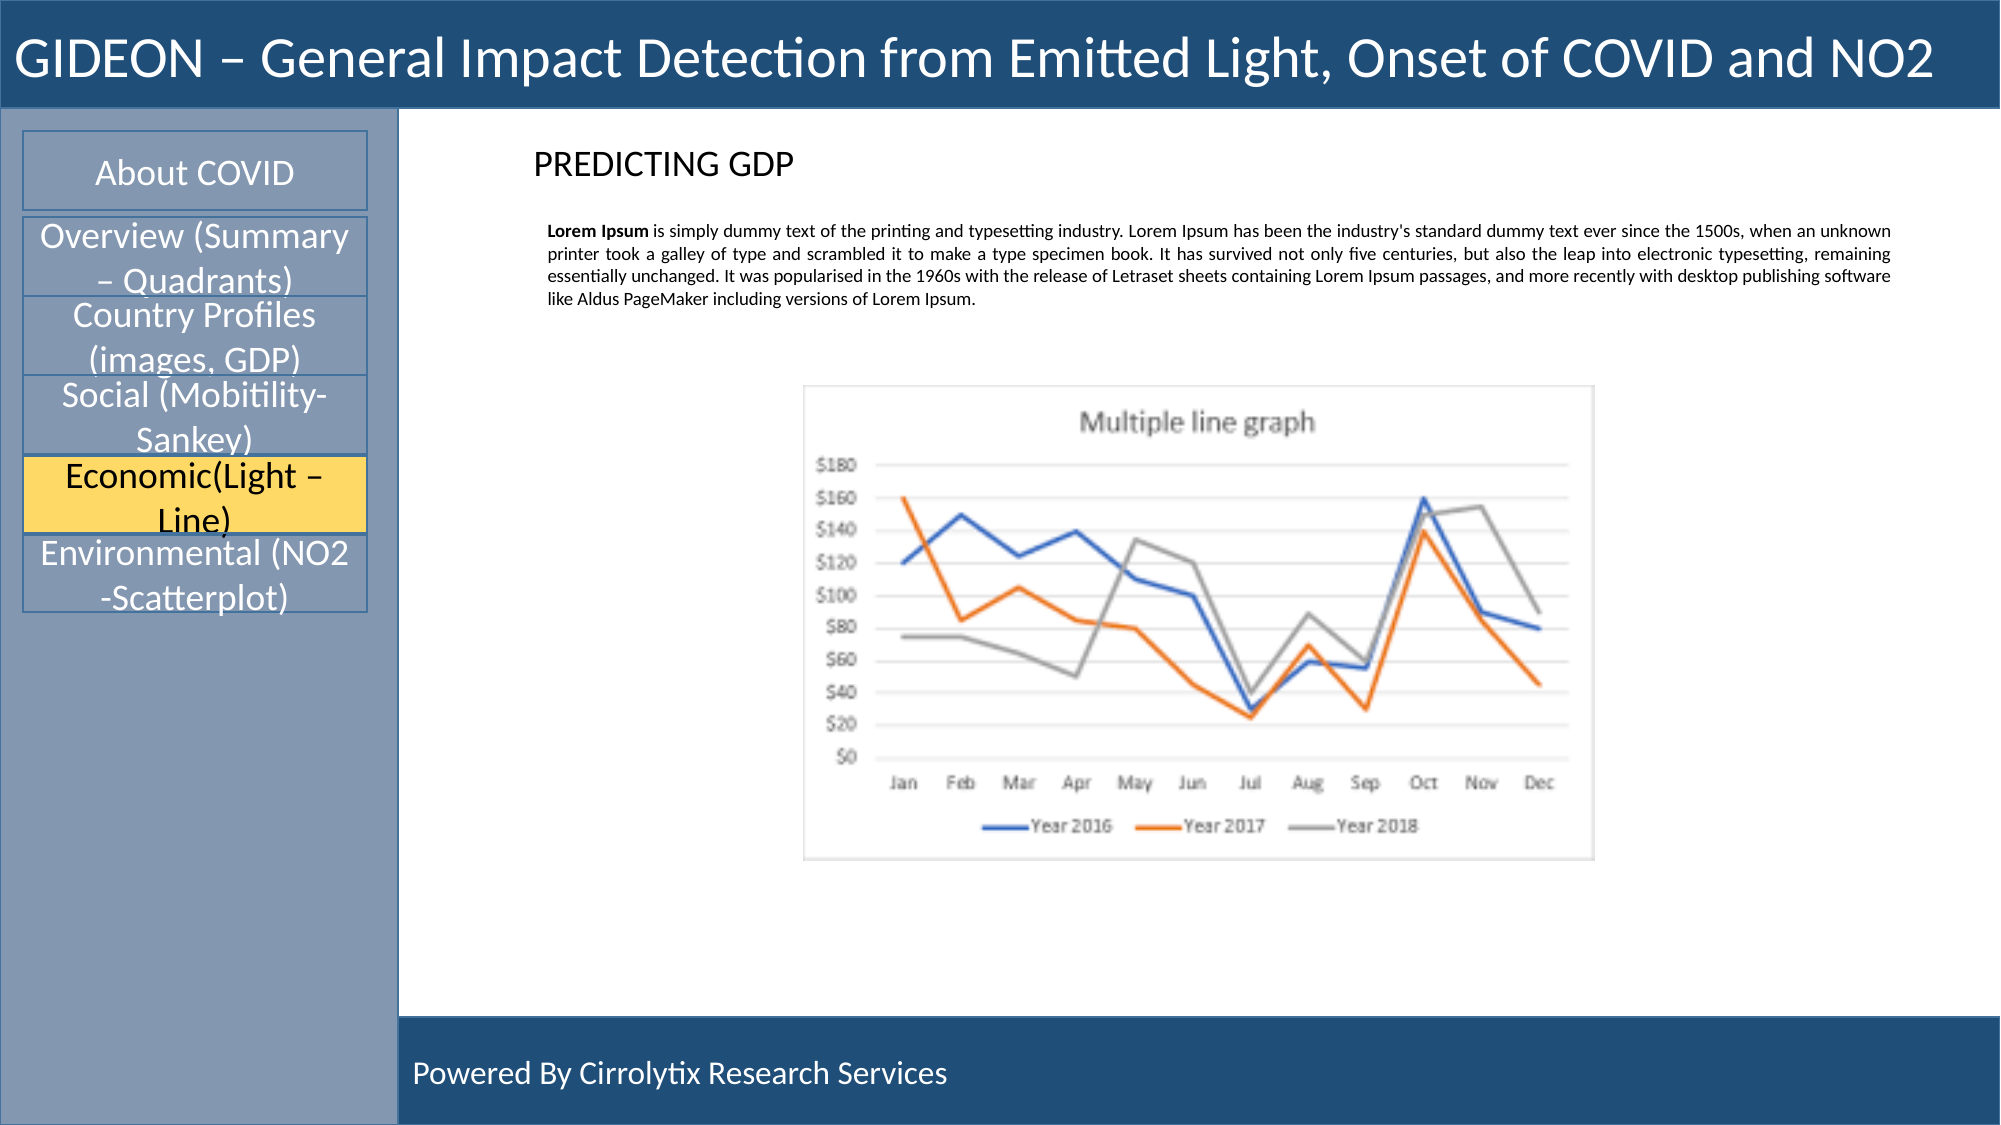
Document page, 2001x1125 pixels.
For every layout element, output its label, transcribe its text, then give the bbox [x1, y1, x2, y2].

text_box Overview (Summary – Quadrants) [22, 216, 368, 295]
text_box GIDEON – General Impact Detection from Emitted Light, Onset of COVID and NO2 [0, 0, 2000, 109]
text_box About COVID [22, 130, 368, 211]
text_box Environmental (NO2 -Scatterplot) [22, 532, 368, 613]
text_box Country Profiles (images, GDP) [22, 295, 368, 374]
text_box Powered By Cirrolytix Research Services [397, 1016, 2000, 1125]
text_box PREDICTING GDP [518, 132, 949, 192]
picture [803, 385, 1595, 861]
text_box [0, 107, 399, 1125]
text_box Economic(Light – Line) [22, 455, 368, 532]
text_box Lorem Ipsum is simply dummy text of the printing and typesetting industry. Lorem Ipsum has been the industry's standard dummy text ever since the 1500s, when an unknown printer took a galley of type and scrambled it to make a type specimen book. It has survived not only five centuries, but also the leap into electronic typesetting, remaining essentially unchanged. It was popularised in the 1960s with the release of Letraset sheets containing Lorem Ipsum passages, and more recently with desktop publishing software like Aldus PageMaker including versions of Lorem Ipsum. [532, 211, 1906, 384]
text_box Social (Mobitility-Sankey) [22, 374, 368, 455]
